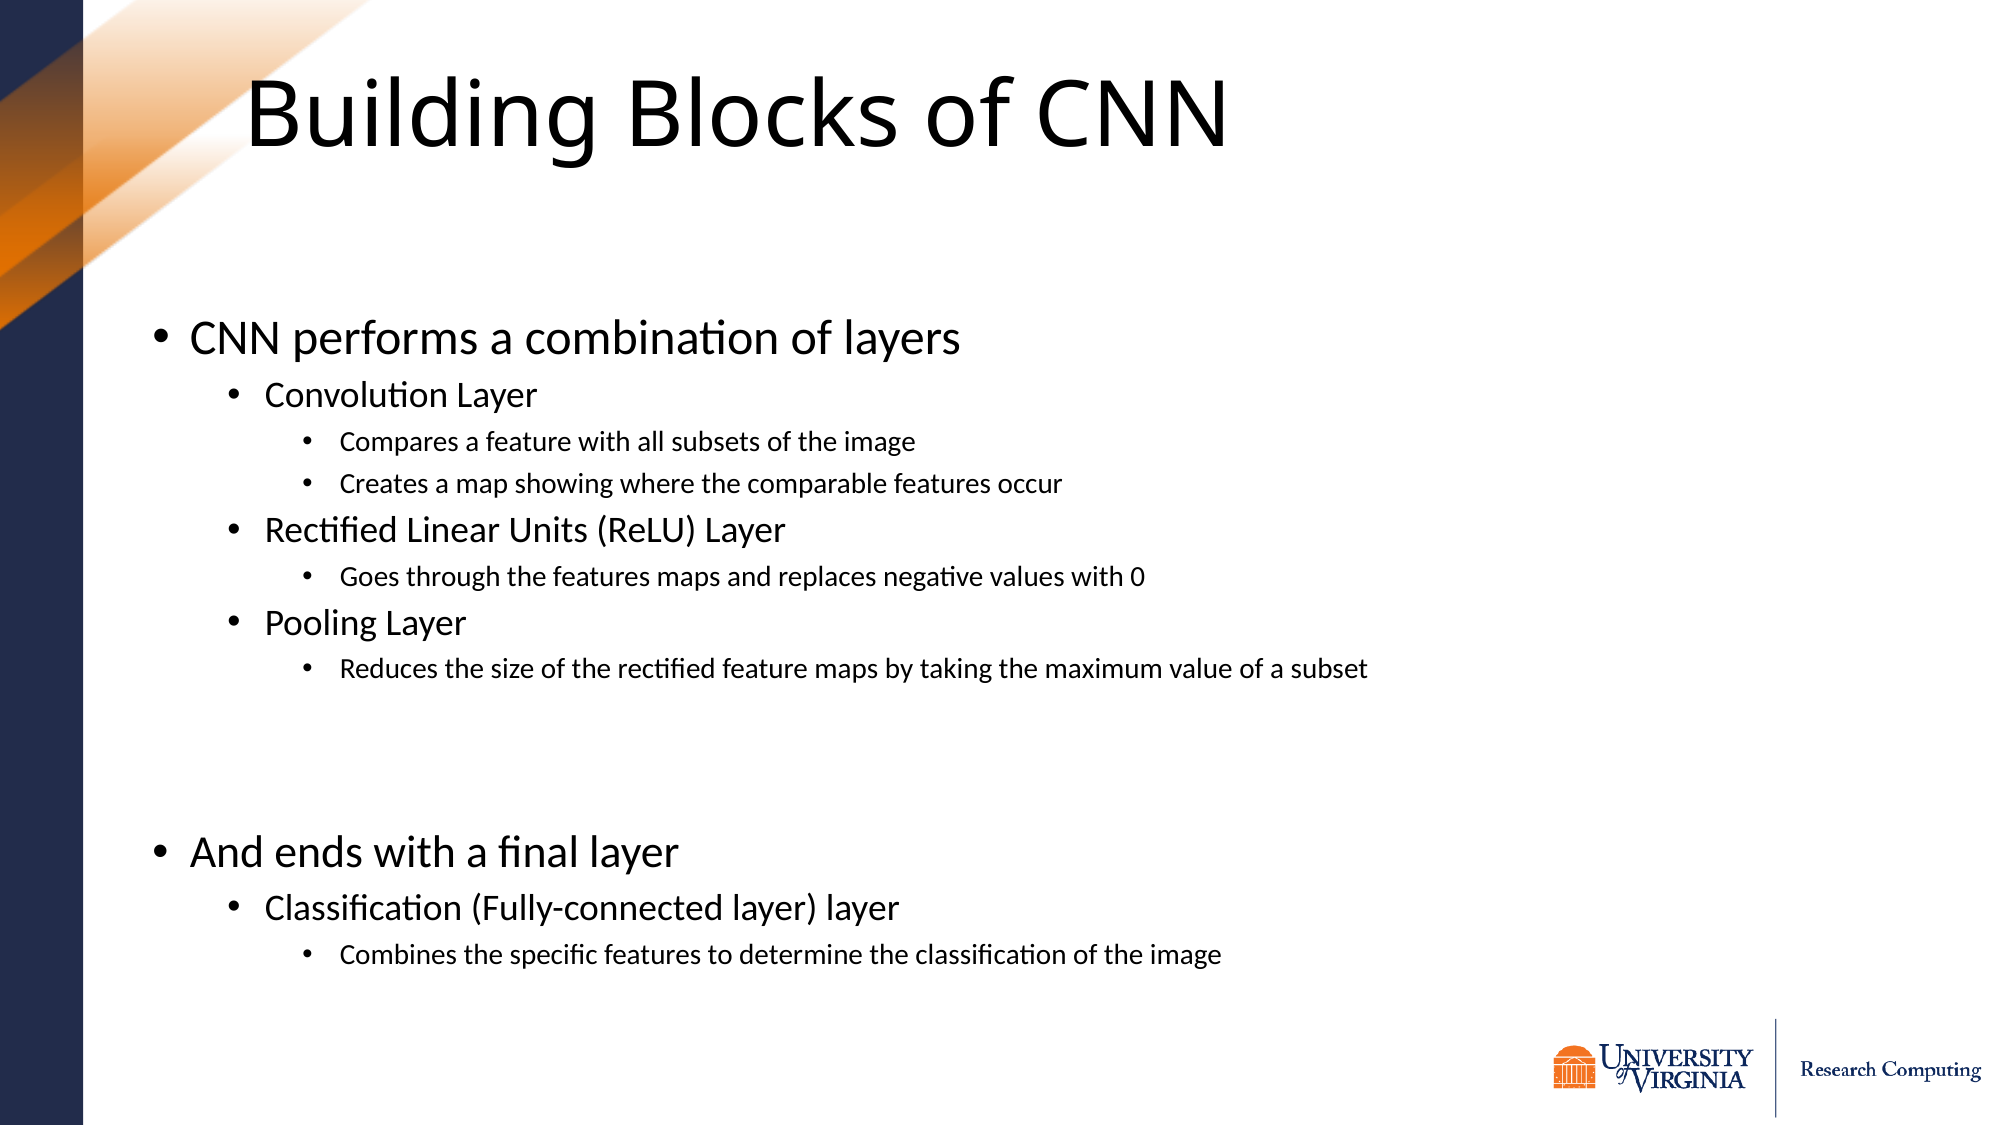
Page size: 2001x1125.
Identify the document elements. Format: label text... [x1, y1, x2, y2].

picture [1543, 1010, 1995, 1124]
list CNN performs a combination of layers Convolution Layer Compares a feature with all subsets of the image Creates a map showing where the comparable features occur Rectified Linear Units (ReLU) Layer Goes through the features maps and replaces negative values with 0 Pooling Layer Reduces the size of the rectified feature maps by taking the maximum value of a subset And ends with a final layer Classification (Fully-connected layer) layer Combines the specific features to determine the classification of the image [137, 303, 1863, 1050]
title Building Blocks of CNN [229, 59, 1805, 278]
picture [0, 0, 378, 338]
